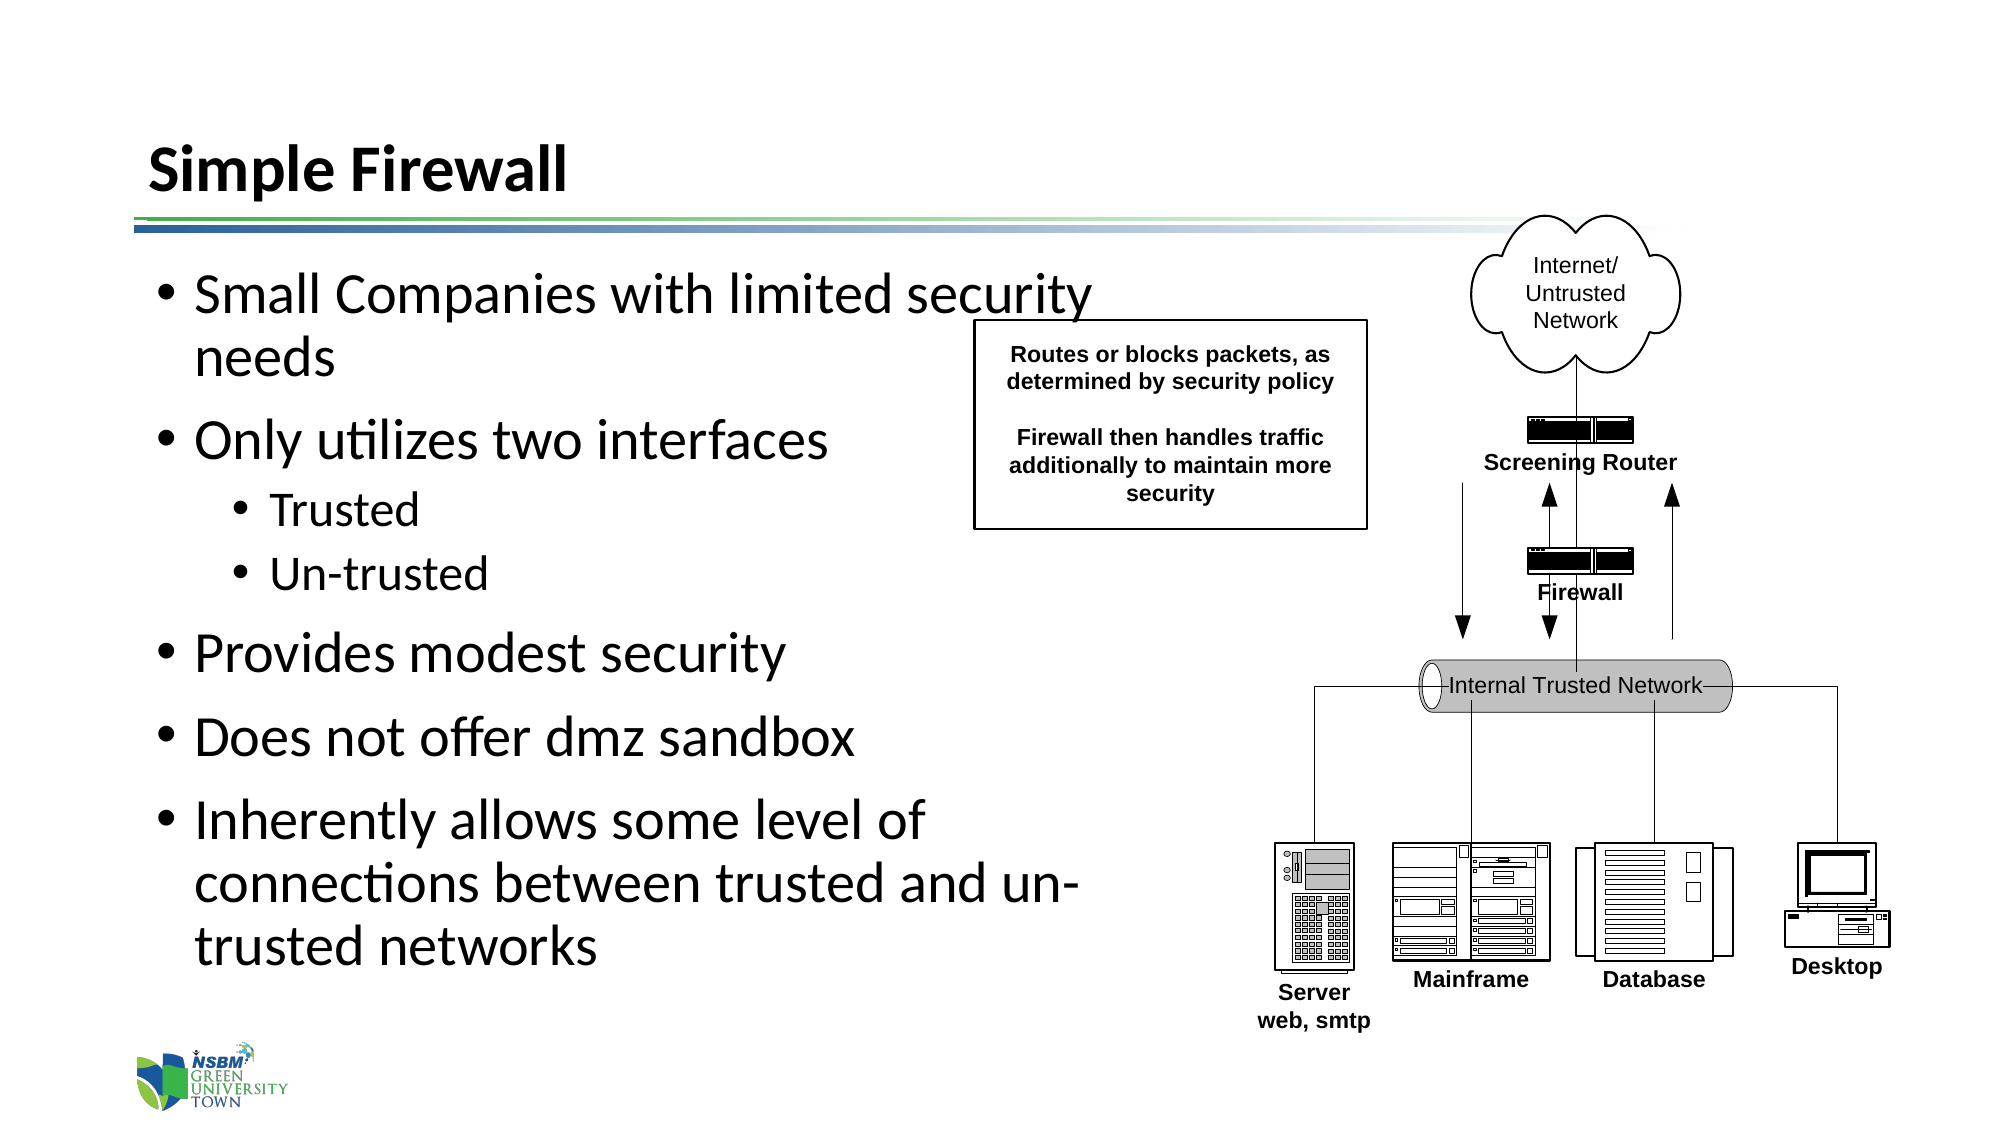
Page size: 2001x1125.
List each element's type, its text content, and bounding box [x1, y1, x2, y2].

list Small Companies with limited security needs Only utilizes two interfaces Trusted Un-trusted Provides modest security Does not offer dmz sandbox Inherently allows some level of connections between trusted and un-trusted networks [141, 255, 969, 999]
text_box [969, 210, 1957, 1045]
title Simple Firewall [133, 85, 1859, 256]
picture [137, 1042, 288, 1111]
